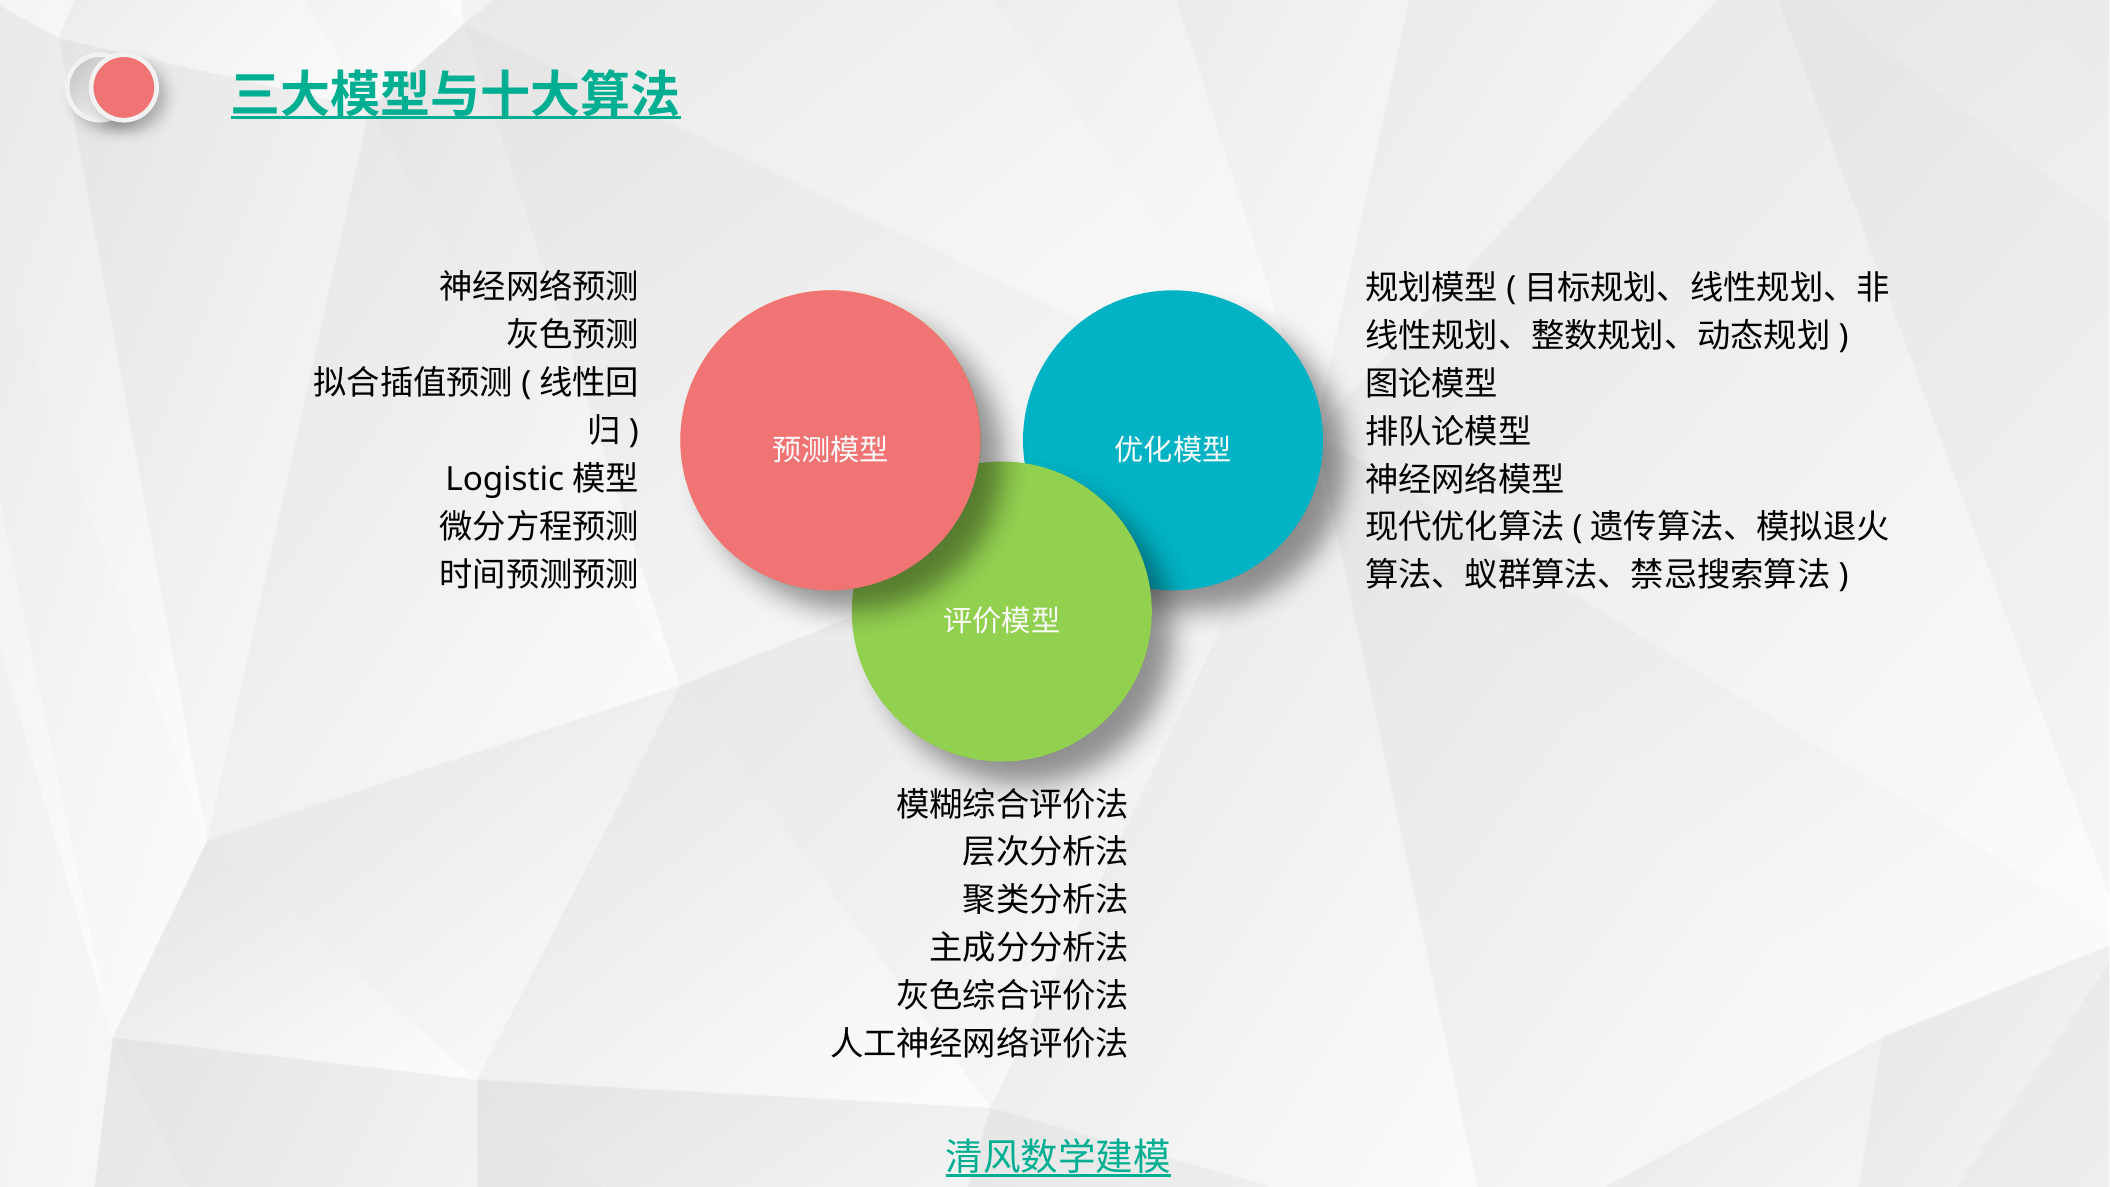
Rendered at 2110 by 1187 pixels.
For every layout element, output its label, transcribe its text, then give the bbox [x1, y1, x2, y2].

text_box [853, 463, 1152, 762]
text_box [1023, 290, 1324, 590]
picture [0, 0, 2110, 1187]
text_box 评价模型 [930, 563, 1073, 669]
text_box 模糊综合评价法 层次分析法 聚类分析法 主成分分析法 灰色综合评价法 人工神经网络评价法 [732, 774, 1130, 1063]
text_box 神经网络预测 灰色预测 拟合插值预测(线性回归) Logistic模型 微分方程预测 时间预测预测 [272, 257, 639, 593]
text_box [680, 290, 981, 591]
text_box 规划模型(目标规划、线性规划、非线性规划、整数规划、动态规划) 图论模型 排队论模型 神经网络模型 现代优化算法(遗传算法、模拟退火算法、蚁群算法、禁忌搜索算法) [1365, 258, 1910, 594]
text_box 预测模型 [759, 392, 902, 498]
list 三大模型与十大算法 [216, 54, 701, 138]
text_box 优化模型 [1101, 392, 1244, 498]
text_box 清风数学建模 [930, 1125, 1197, 1187]
